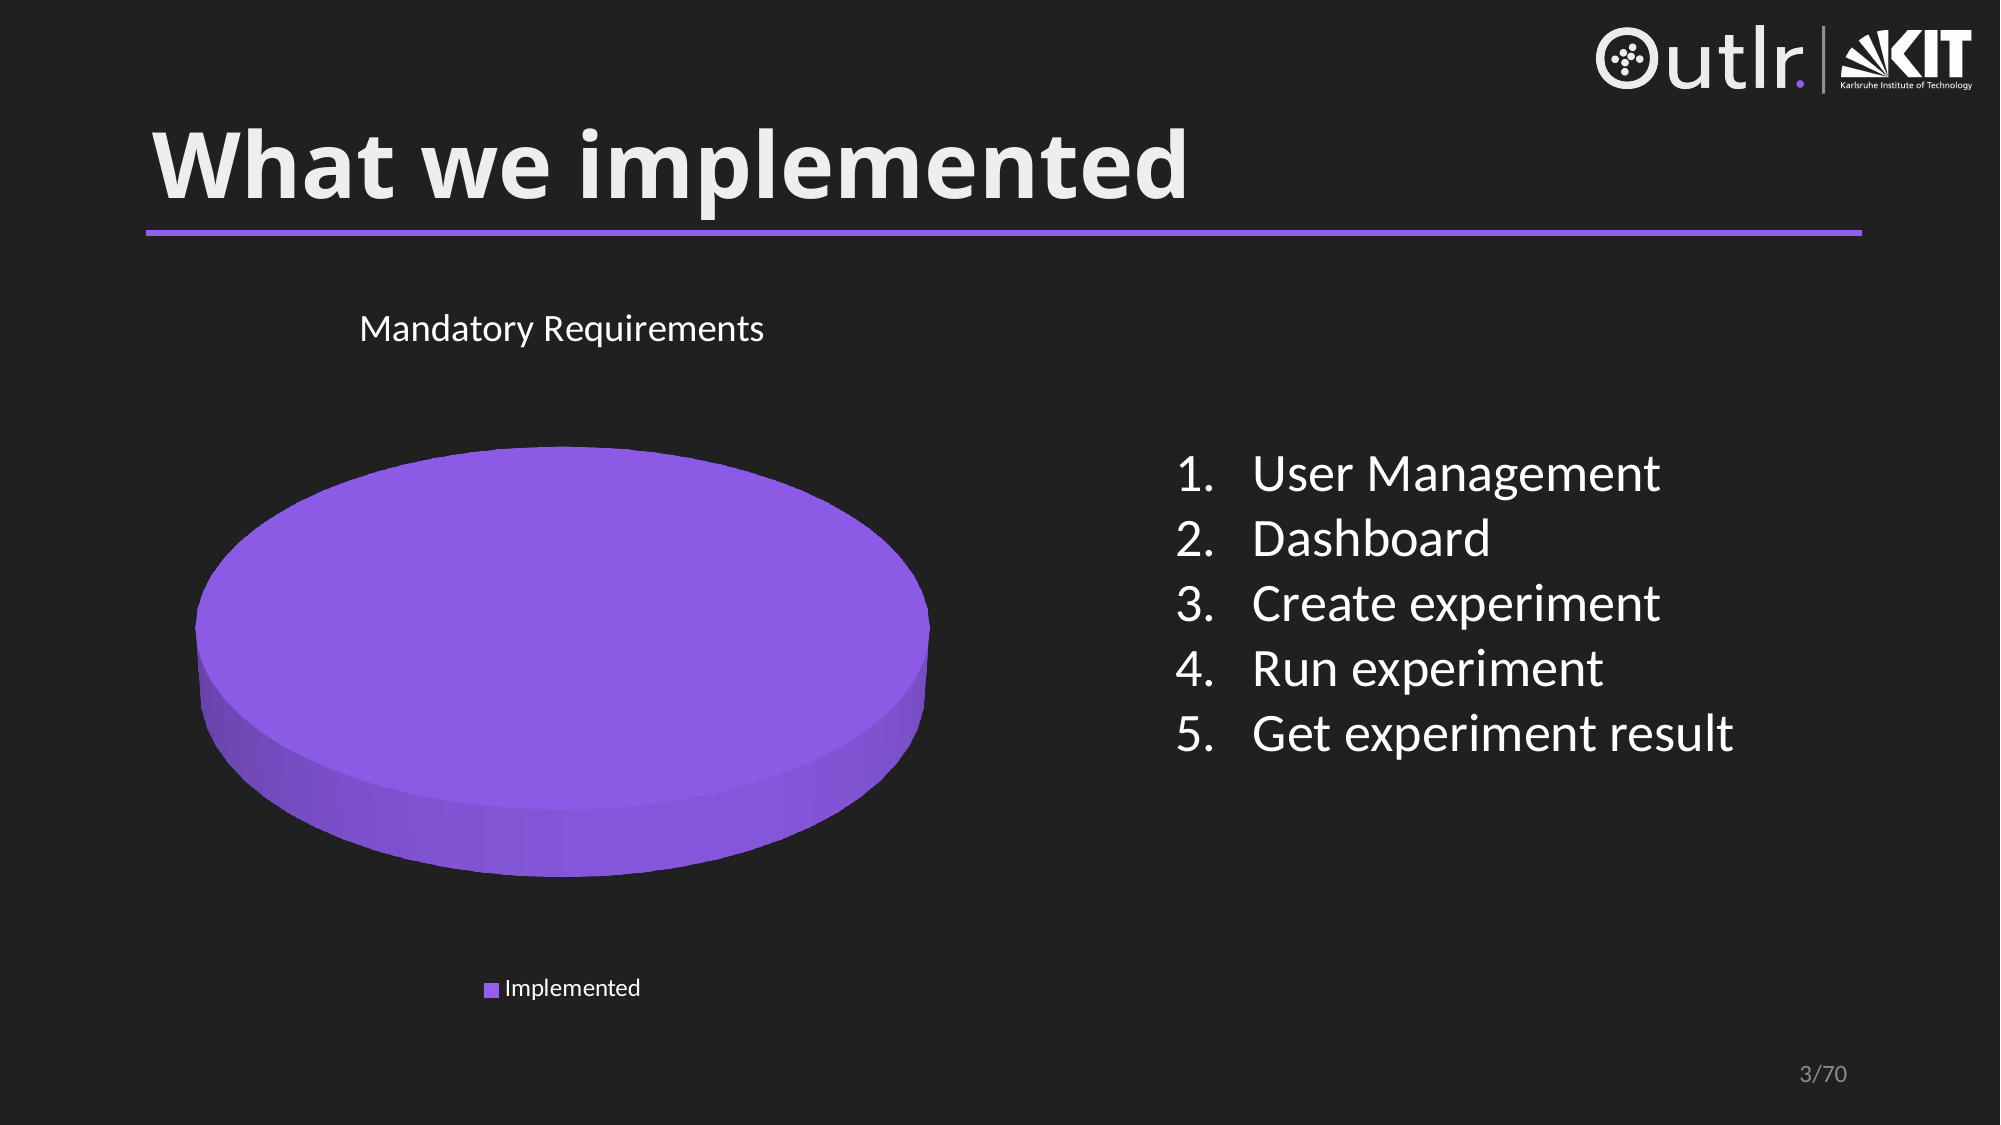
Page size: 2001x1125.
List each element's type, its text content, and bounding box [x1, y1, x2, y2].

picture [1841, 30, 1972, 90]
slide_number 3/70 [1412, 1042, 1863, 1103]
chart [137, 277, 988, 1010]
title What we implemented [137, 59, 1863, 278]
text_box 1. User Management 2. Dashboard 3. Create experiment 4. Run experiment 5. Get experiment result [1160, 430, 1807, 900]
picture [1578, 0, 1839, 59]
